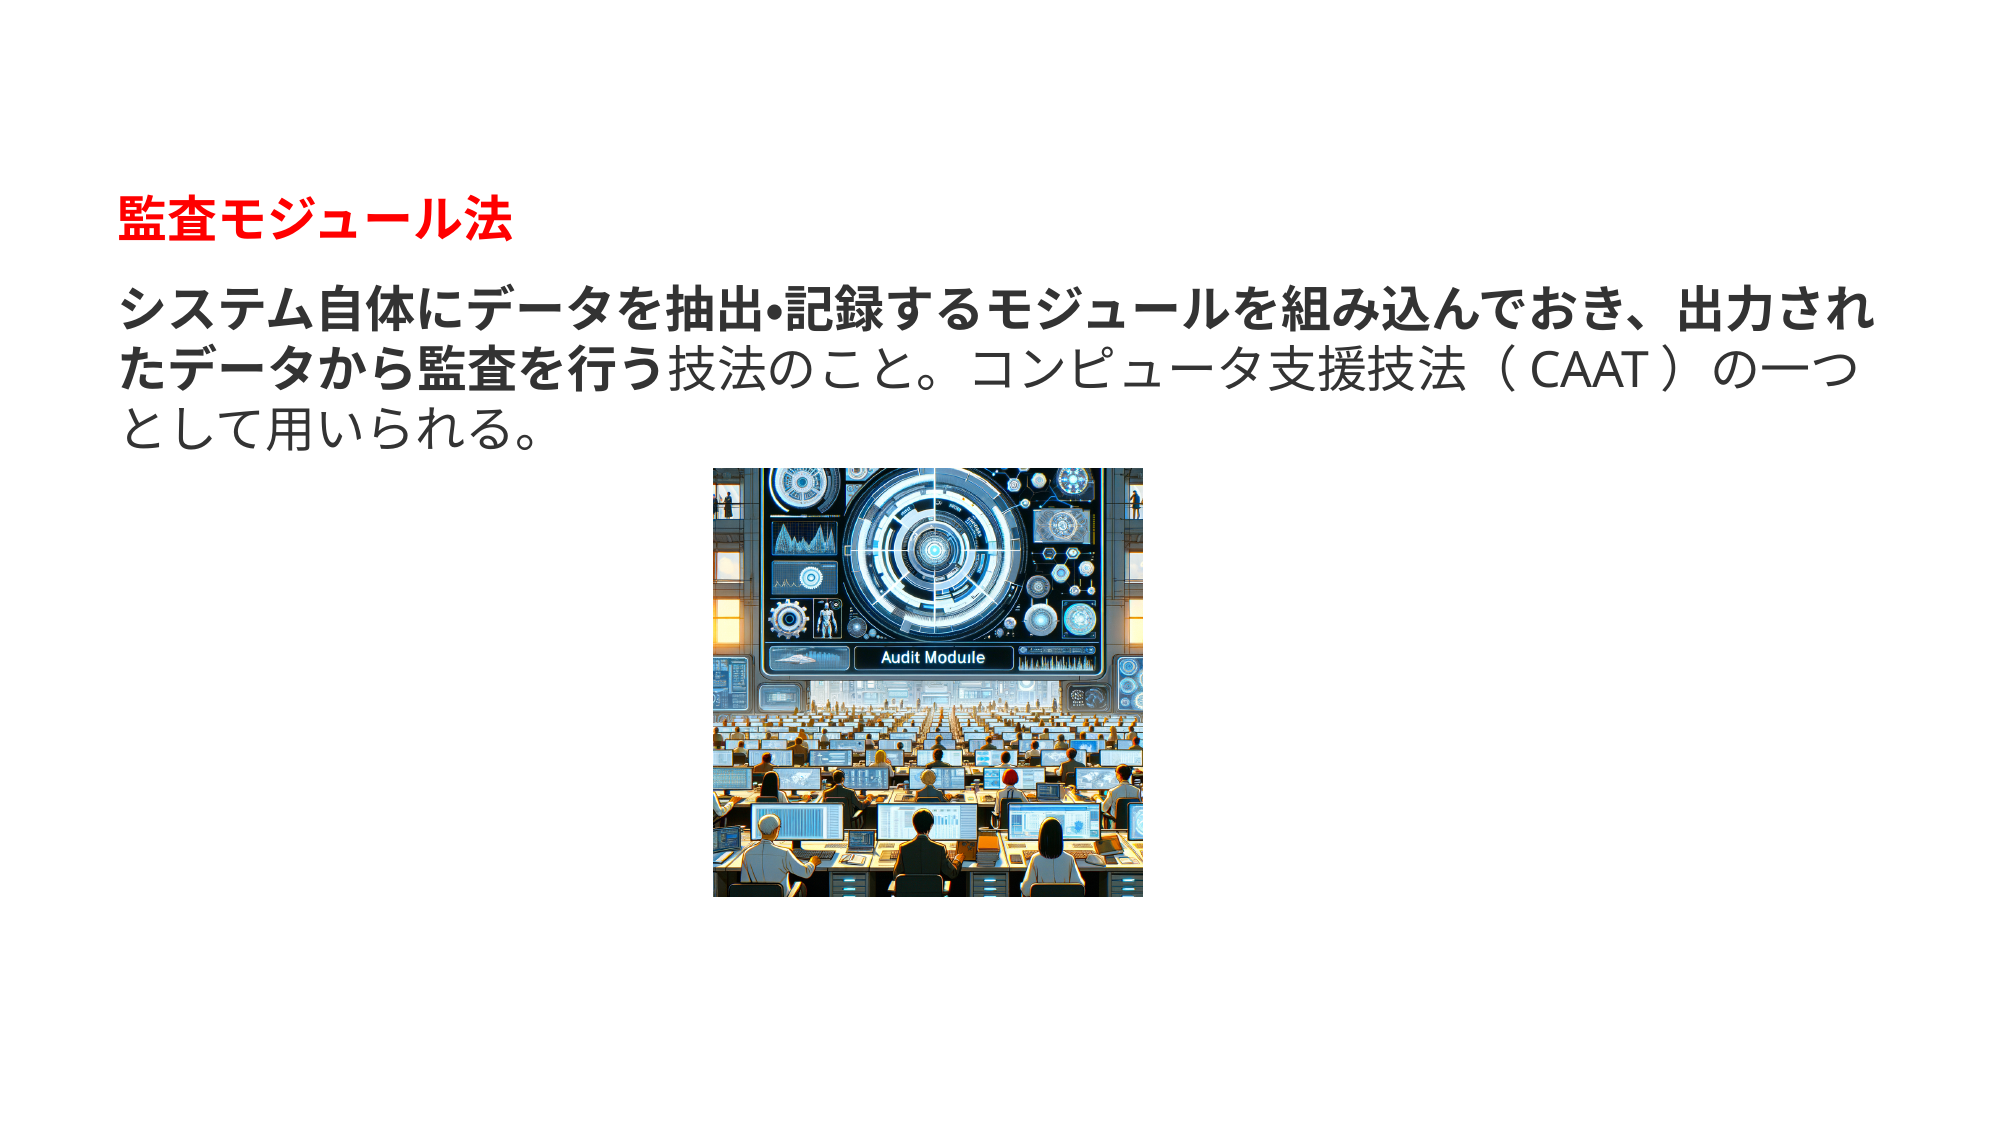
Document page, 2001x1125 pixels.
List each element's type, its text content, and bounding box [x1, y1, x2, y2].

text_box 監査モジュール法 システム自体にデータを抽出・記録するモジュールを組み込んでおき、出力されたデータから監査を行う技法のこと。コンピュータ支援技法（CAAT）の一つとして用いられる。 [102, 180, 1898, 465]
picture [713, 468, 1143, 897]
